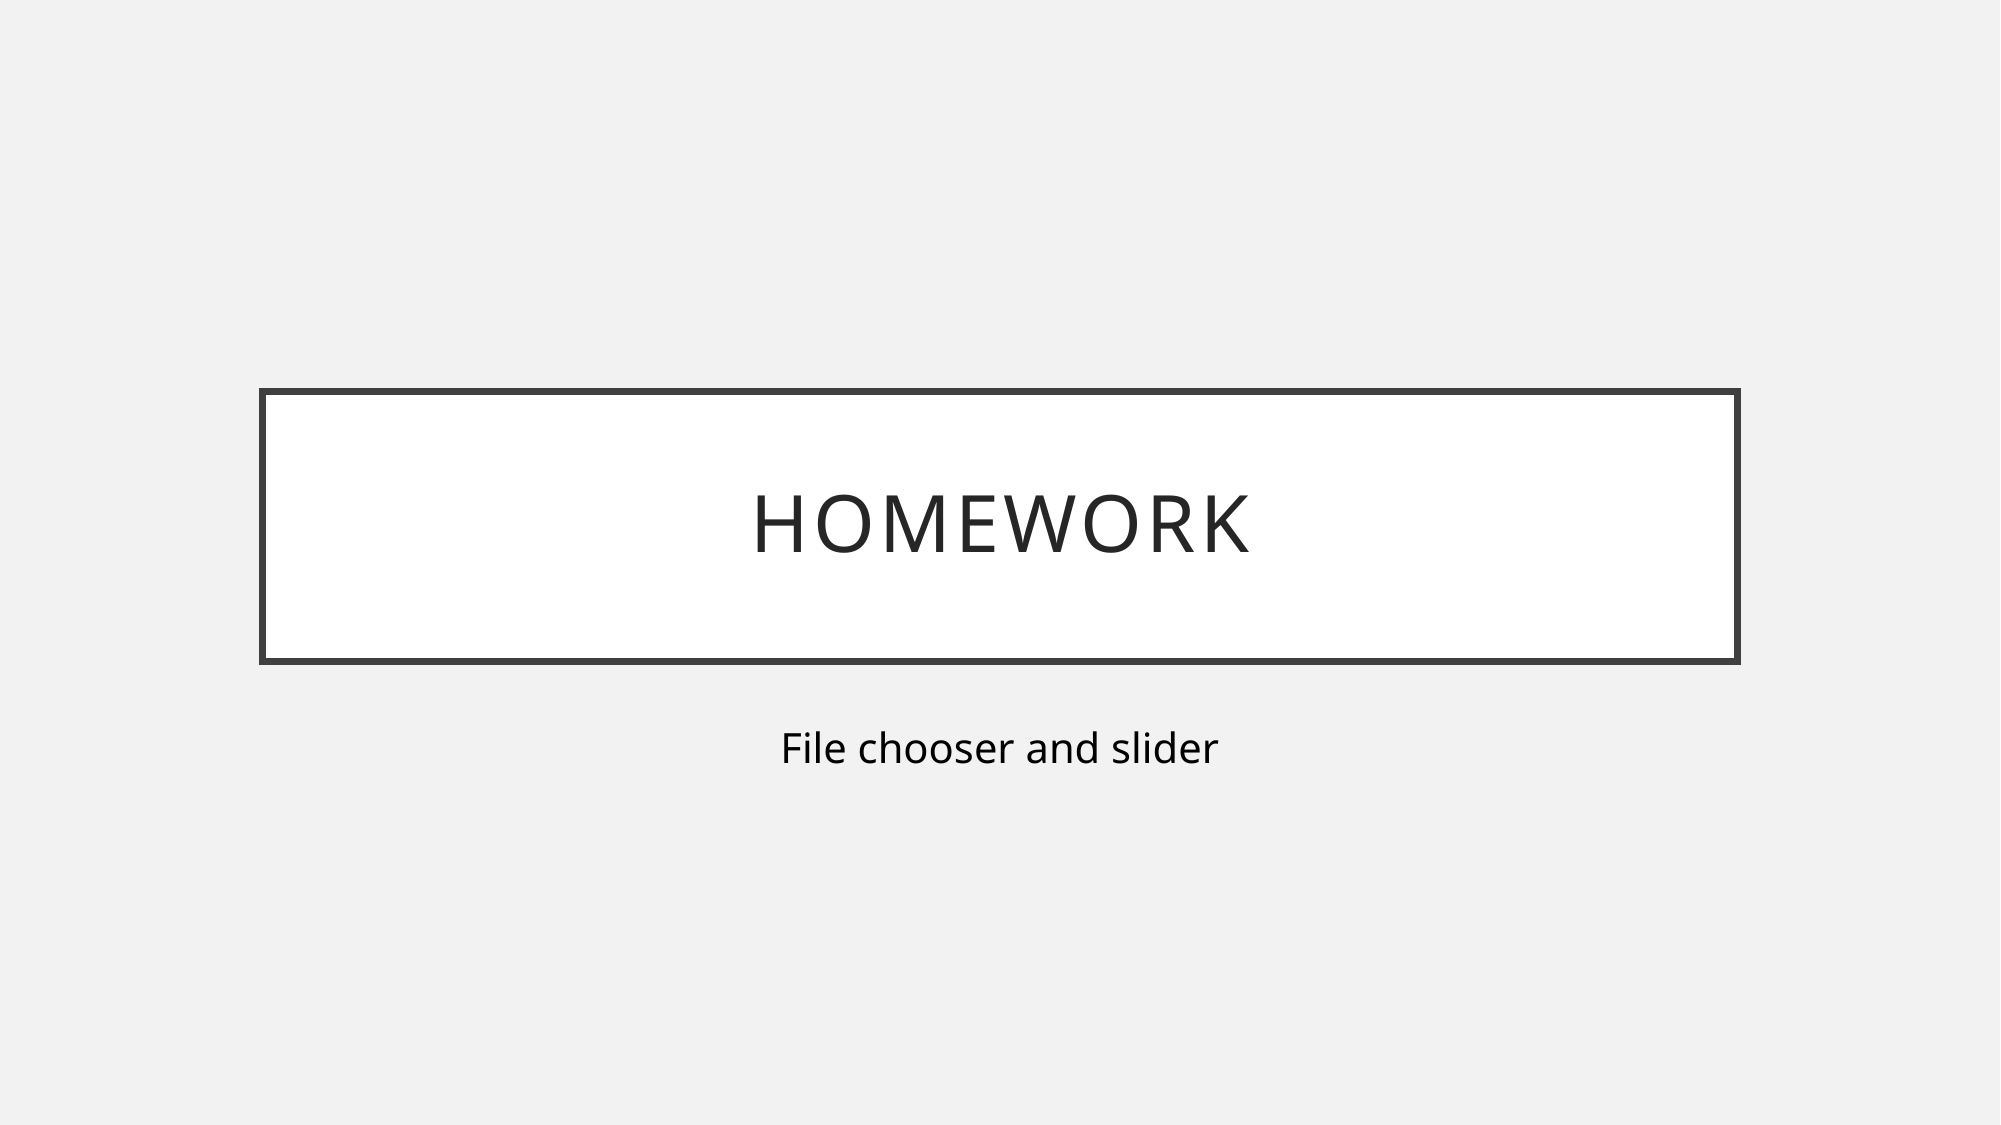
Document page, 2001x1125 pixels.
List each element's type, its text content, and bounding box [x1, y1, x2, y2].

list File chooser and slider [442, 713, 1558, 922]
title Homework [259, 388, 1741, 665]
